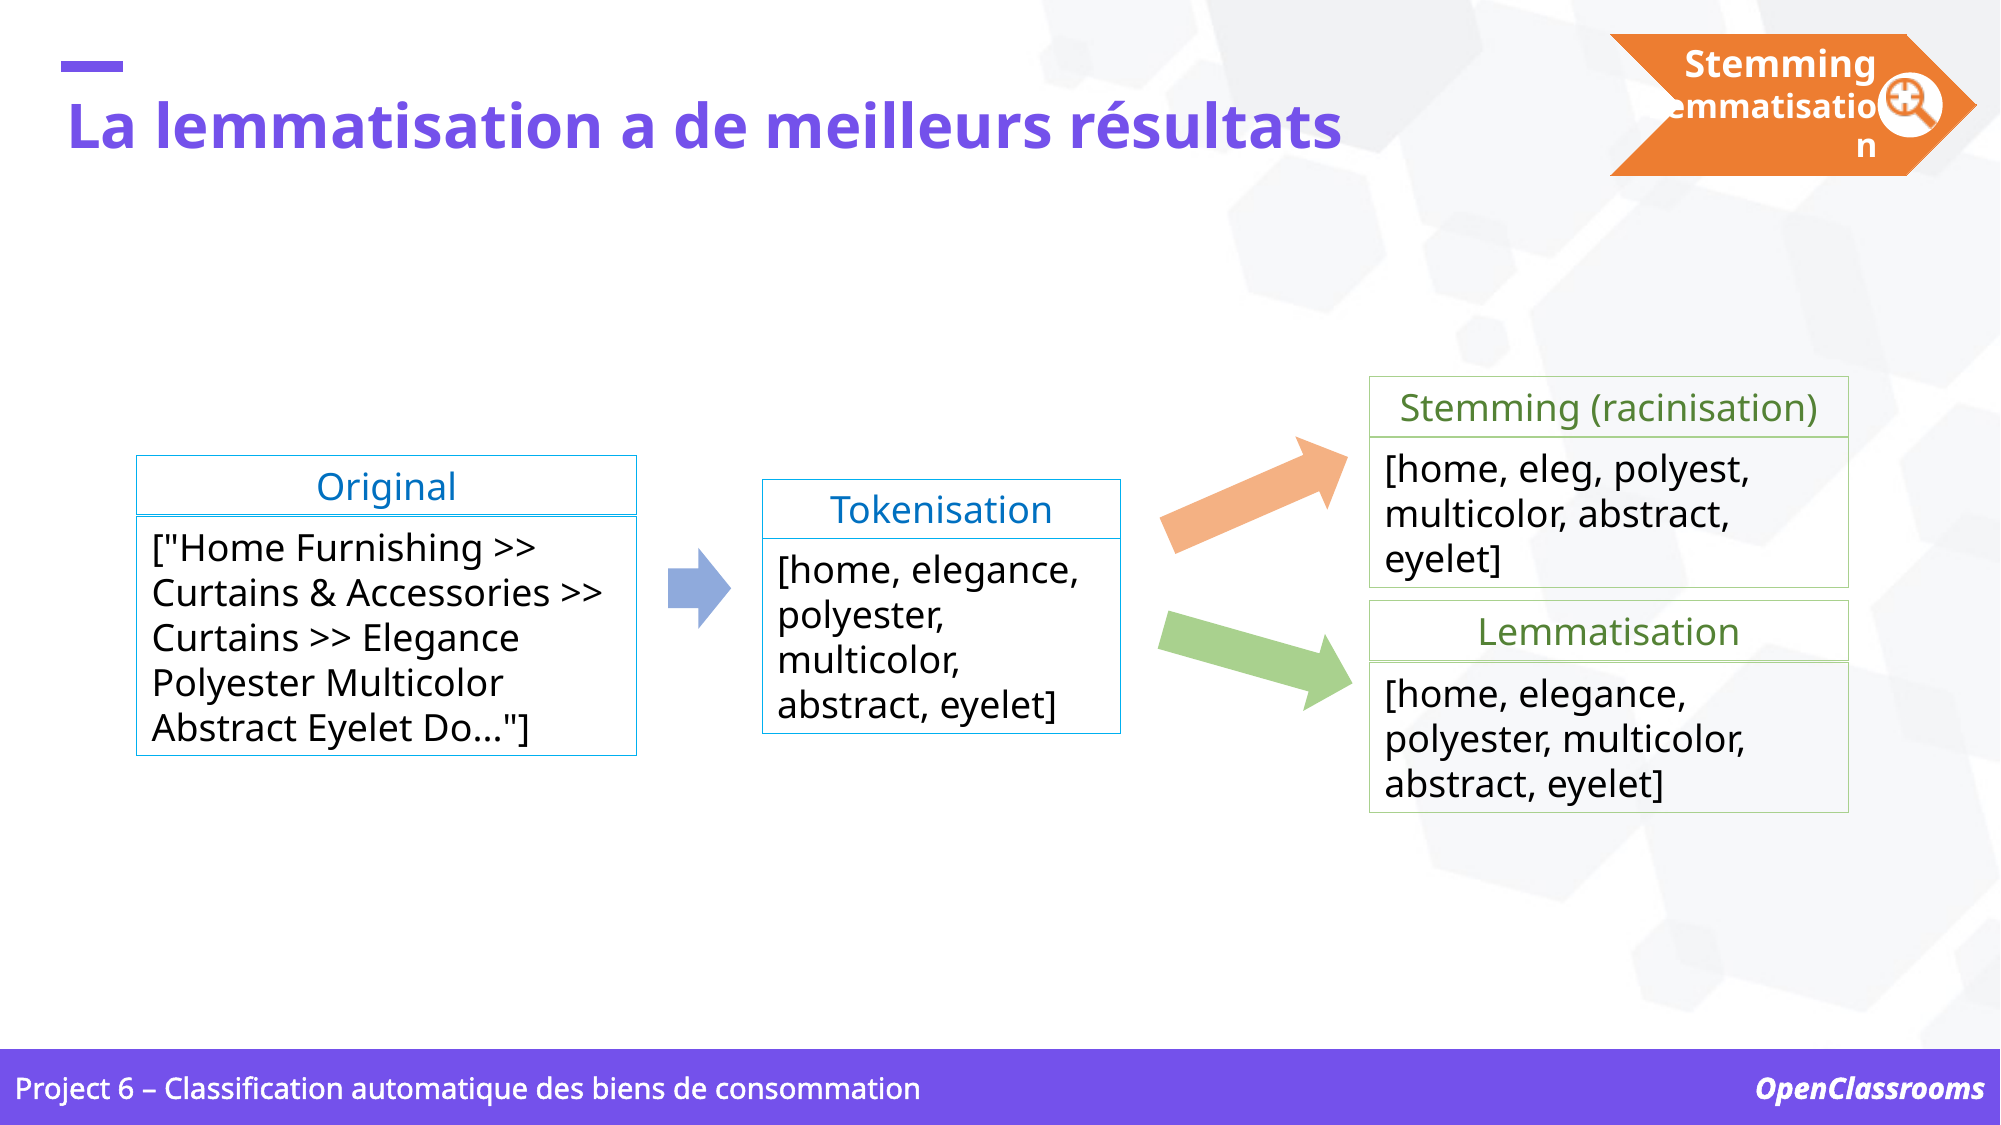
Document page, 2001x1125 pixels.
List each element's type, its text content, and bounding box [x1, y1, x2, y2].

text_box [home, elegance, polyester, multicolor, abstract, eyelet] [1369, 662, 1849, 813]
text_box [1157, 610, 1353, 711]
text_box Tokenisation [762, 479, 1121, 539]
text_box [1610, 34, 1977, 176]
text_box [home, eleg, polyest, multicolor, abstract, eyelet] [1369, 437, 1849, 588]
text_box OpenClassrooms [1729, 1062, 2000, 1112]
text_box Original [136, 455, 637, 515]
text_box [0, 1049, 2000, 1125]
text_box [668, 547, 732, 629]
text_box [home, elegance, polyester, multicolor, abstract, eyelet] [762, 539, 1121, 734]
text_box Lemmatisation [1369, 600, 1849, 661]
text_box ["Home Furnishing >> Curtains & Accessories >> Curtains >> Elegance Polyester Multicolor Abstract Eyelet Do..."] [136, 516, 637, 756]
text_box [61, 61, 123, 72]
text_box La lemmatisation a de meilleurs résultats [51, 70, 1537, 186]
picture [0, 0, 2001, 1125]
text_box [1159, 436, 1348, 554]
text_box Project 6 – Classification automatique des biens de consommation [0, 1062, 1474, 1112]
text_box Stemming (racinisation) [1369, 376, 1849, 437]
